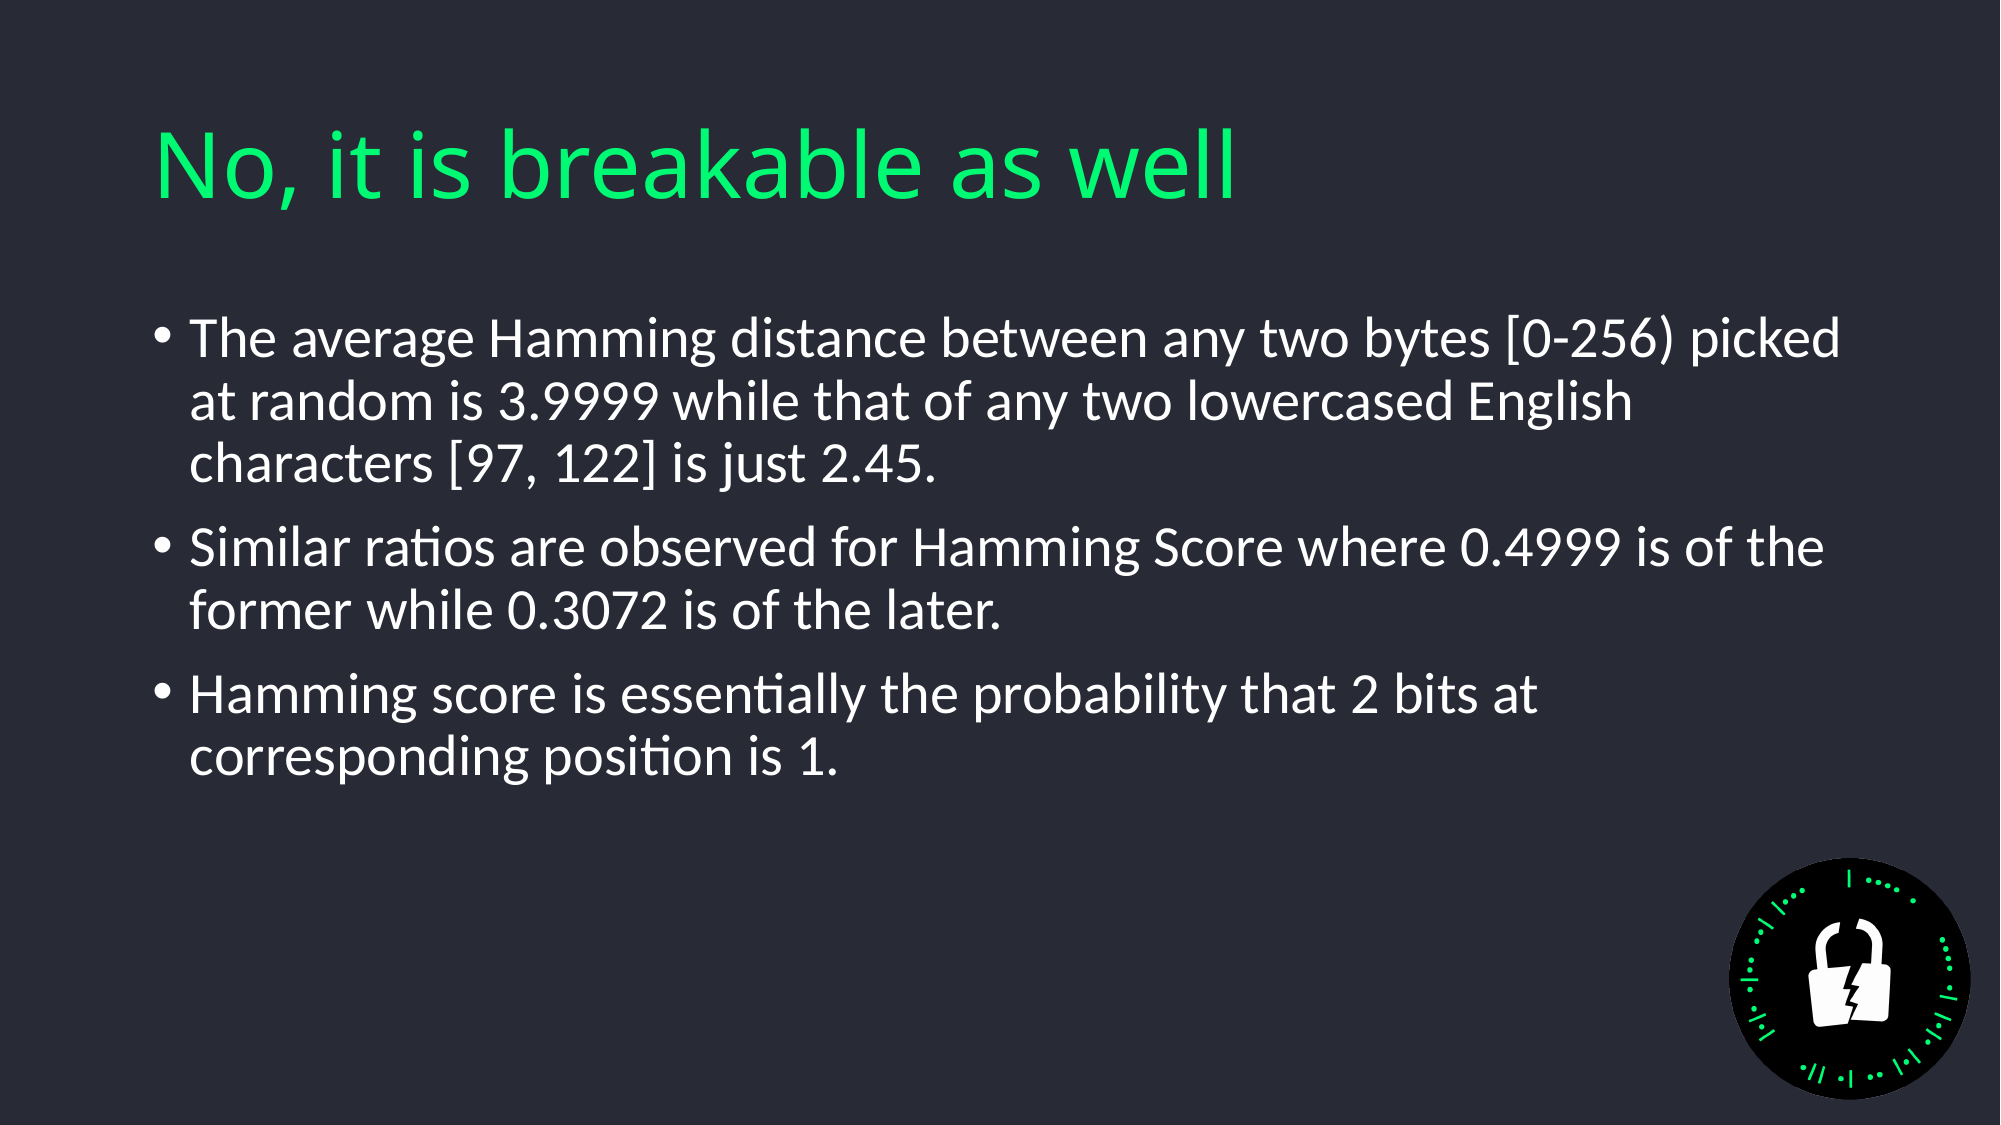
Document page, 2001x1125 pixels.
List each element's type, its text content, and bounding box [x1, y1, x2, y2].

picture [1725, 854, 1974, 1103]
list The average Hamming distance between any two bytes [0-256) picked at random is 3.9999 while that of any two lowercased English characters [97, 122] is just 2.45. Similar ratios are observed for Hamming Score where 0.4999 is of the former while 0.3072 is of the later. Hamming score is essentially the probability that 2 bits at corresponding position is 1. [137, 299, 1863, 1014]
title No, it is breakable as well [137, 59, 1863, 278]
